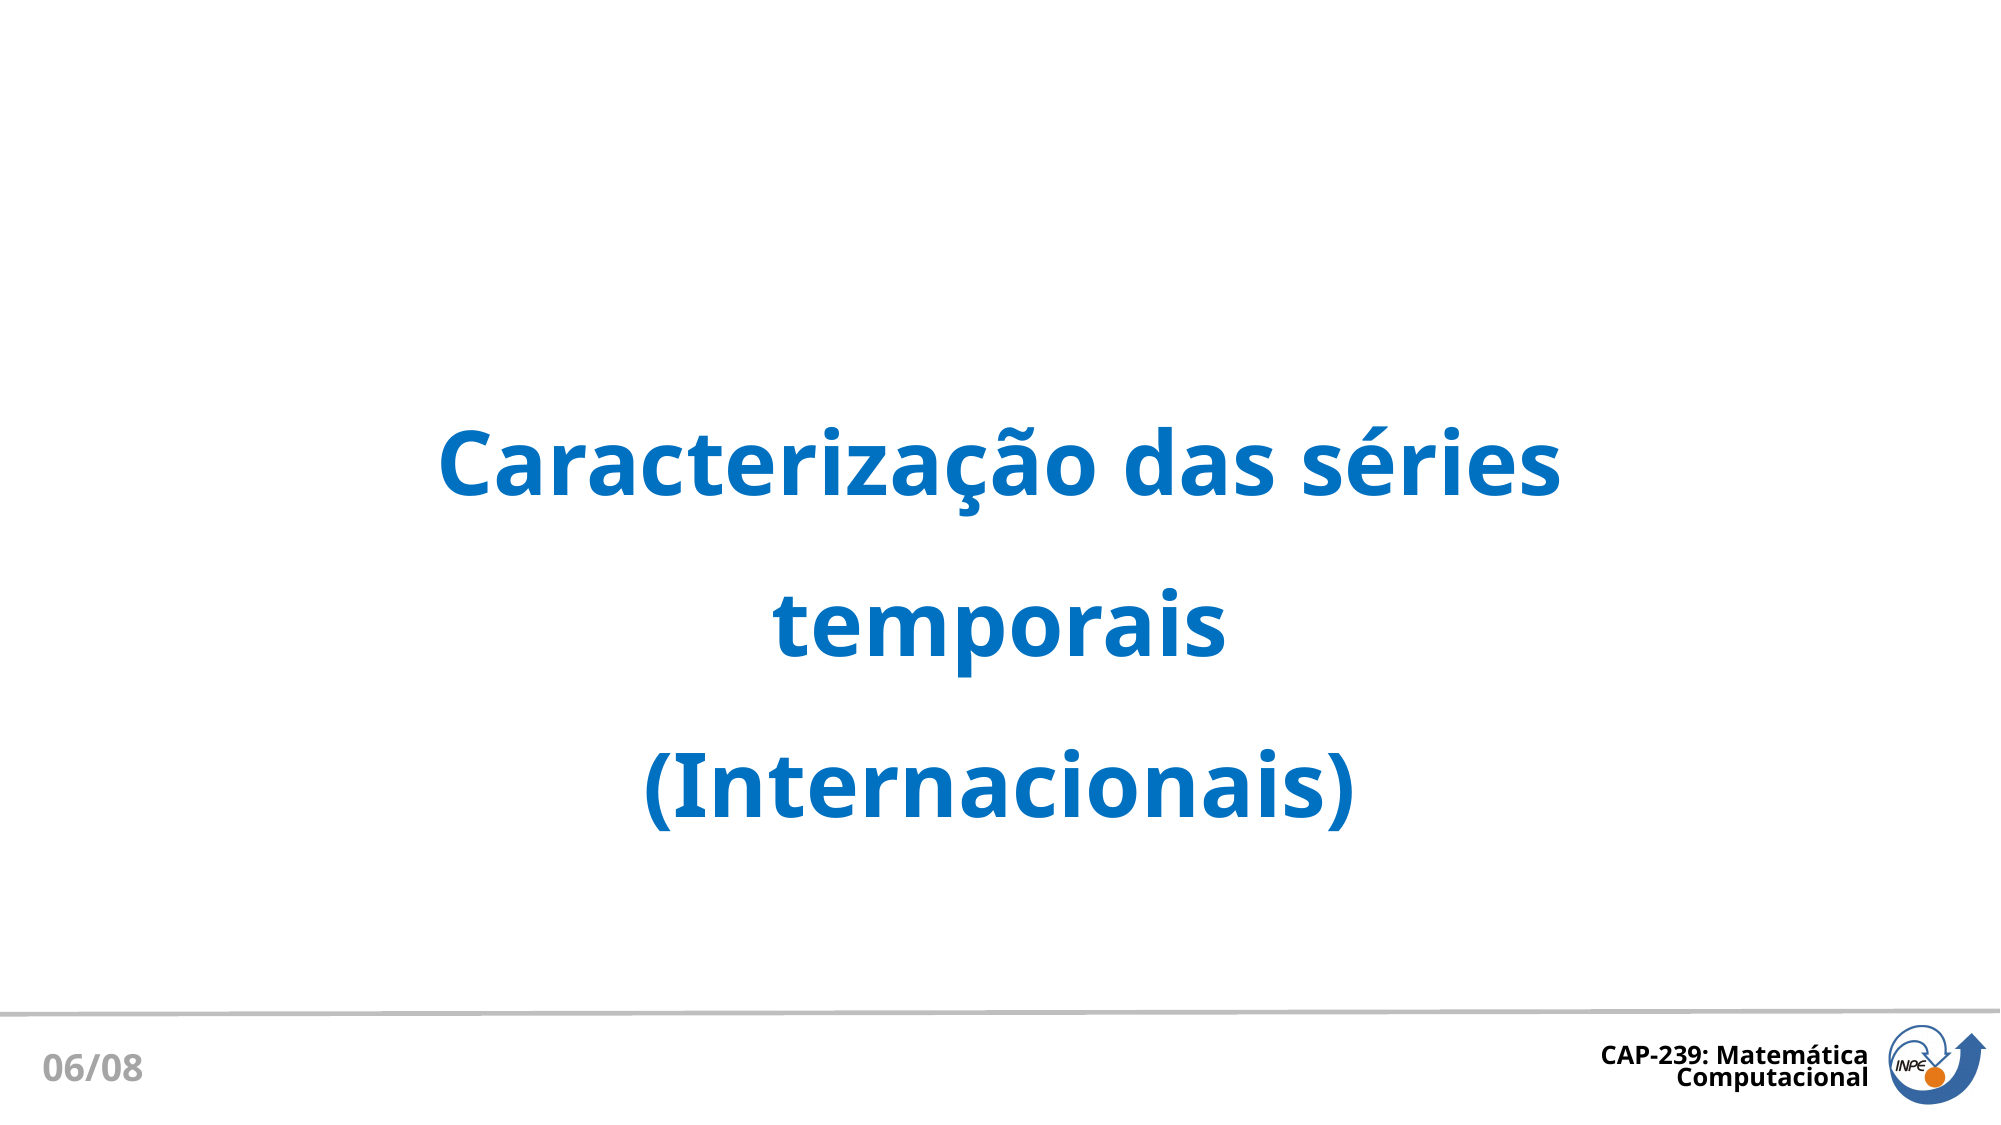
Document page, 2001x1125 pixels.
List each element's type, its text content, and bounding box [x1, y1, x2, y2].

text_box 06/08 [27, 1036, 478, 1098]
picture [1882, 1016, 1991, 1120]
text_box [0, 1010, 2000, 1015]
text_box CAP-239: Matemática Computacional [1472, 1040, 1877, 1100]
text_box Caracterização das séries temporais (Internacionais) [307, 344, 1692, 653]
